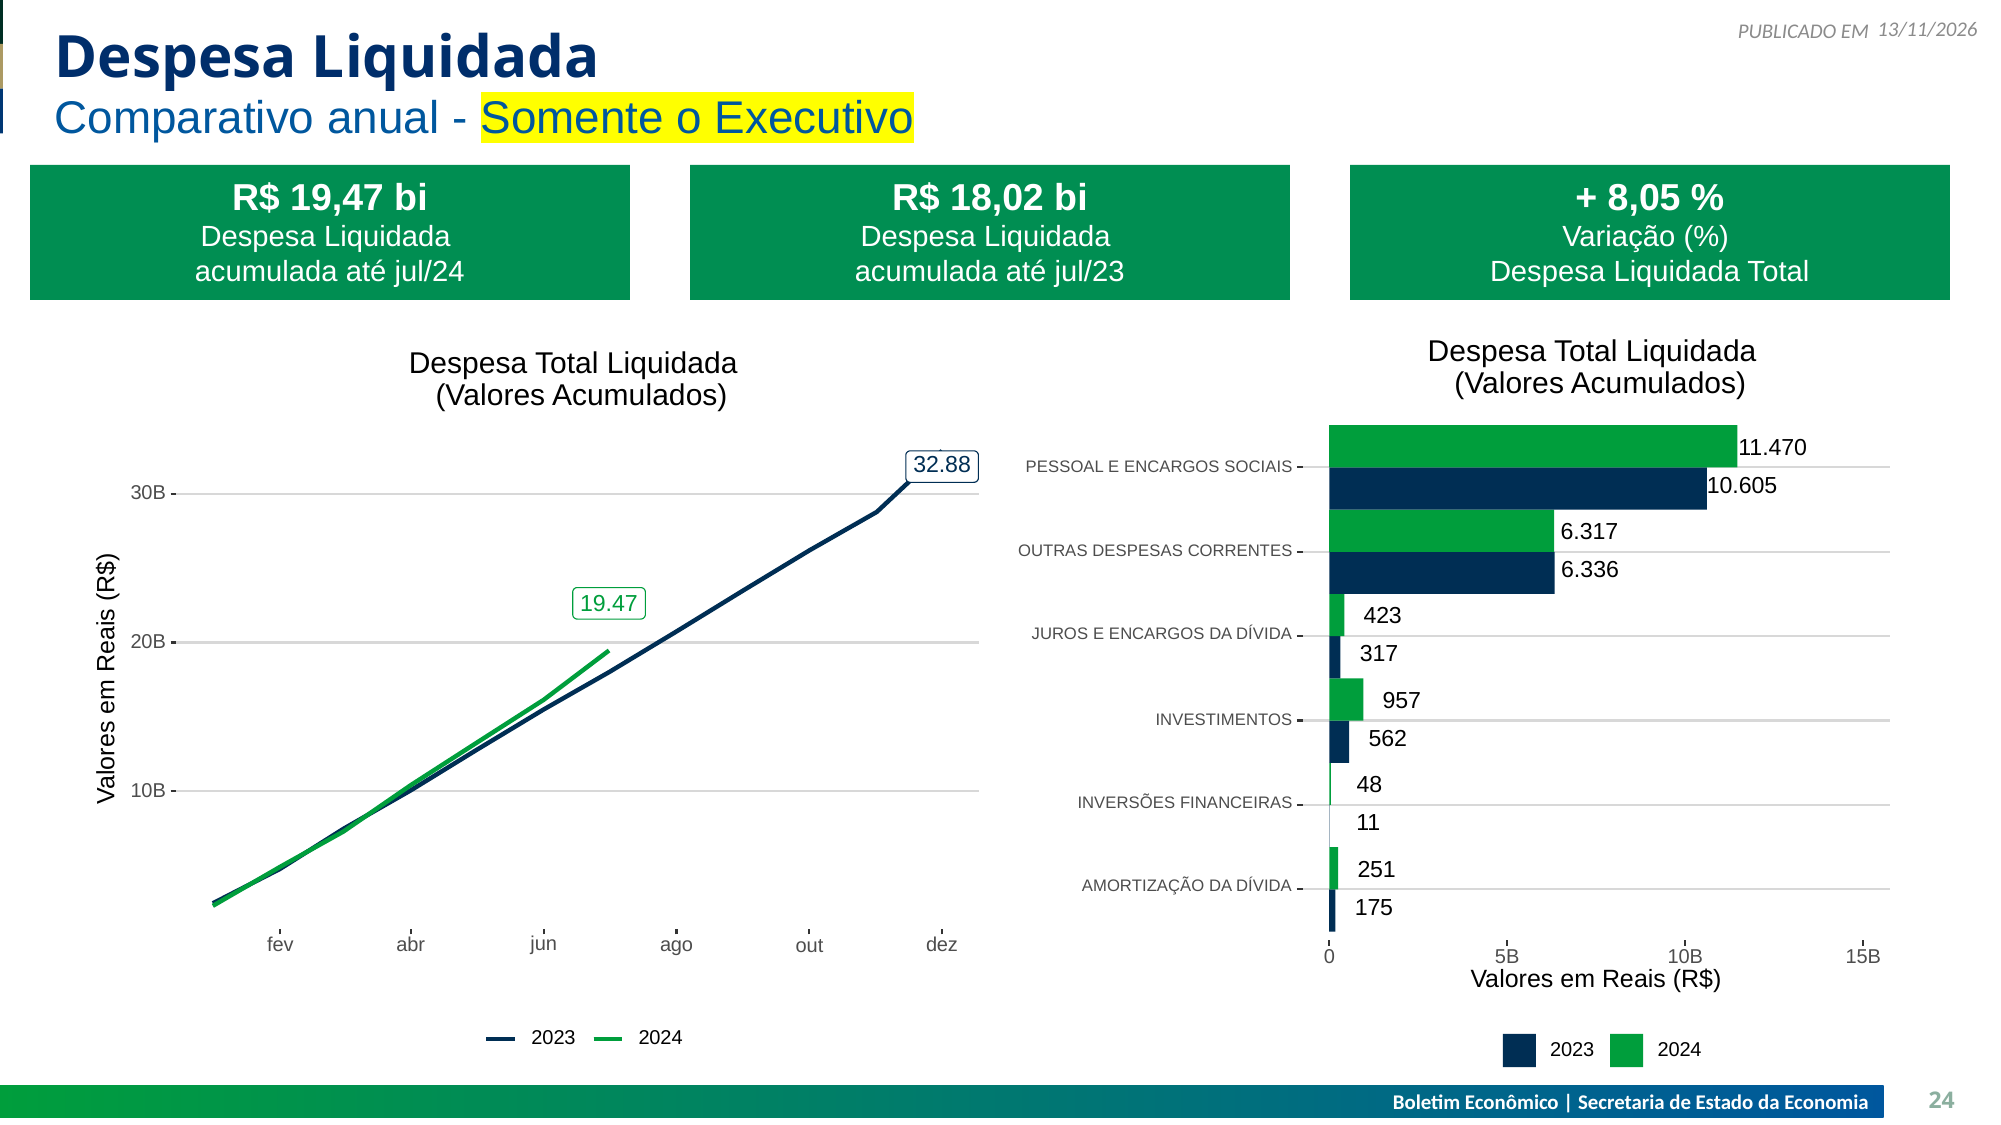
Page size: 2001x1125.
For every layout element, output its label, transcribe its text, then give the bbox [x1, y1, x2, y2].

list R$ 19,47 bi Despesa Liquidada acumulada até jul/24 [30, 164, 630, 300]
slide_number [1862, 0, 2000, 59]
footer Boletim Econômico | Secretaria de Estado da Economia [1208, 1085, 1884, 1117]
title Despesa Liquidada [40, 18, 1766, 79]
list R$ 18,02 bi Despesa Liquidada acumulada até jul/23 [690, 164, 1290, 300]
slide_number 24 [1883, 1087, 2000, 1117]
subtitle Comparativo anual - Somente o Executivo [40, 79, 1766, 145]
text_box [89, 344, 1890, 1080]
list + 8,05 % Variação (%) Despesa Liquidada Total [1350, 164, 1950, 300]
